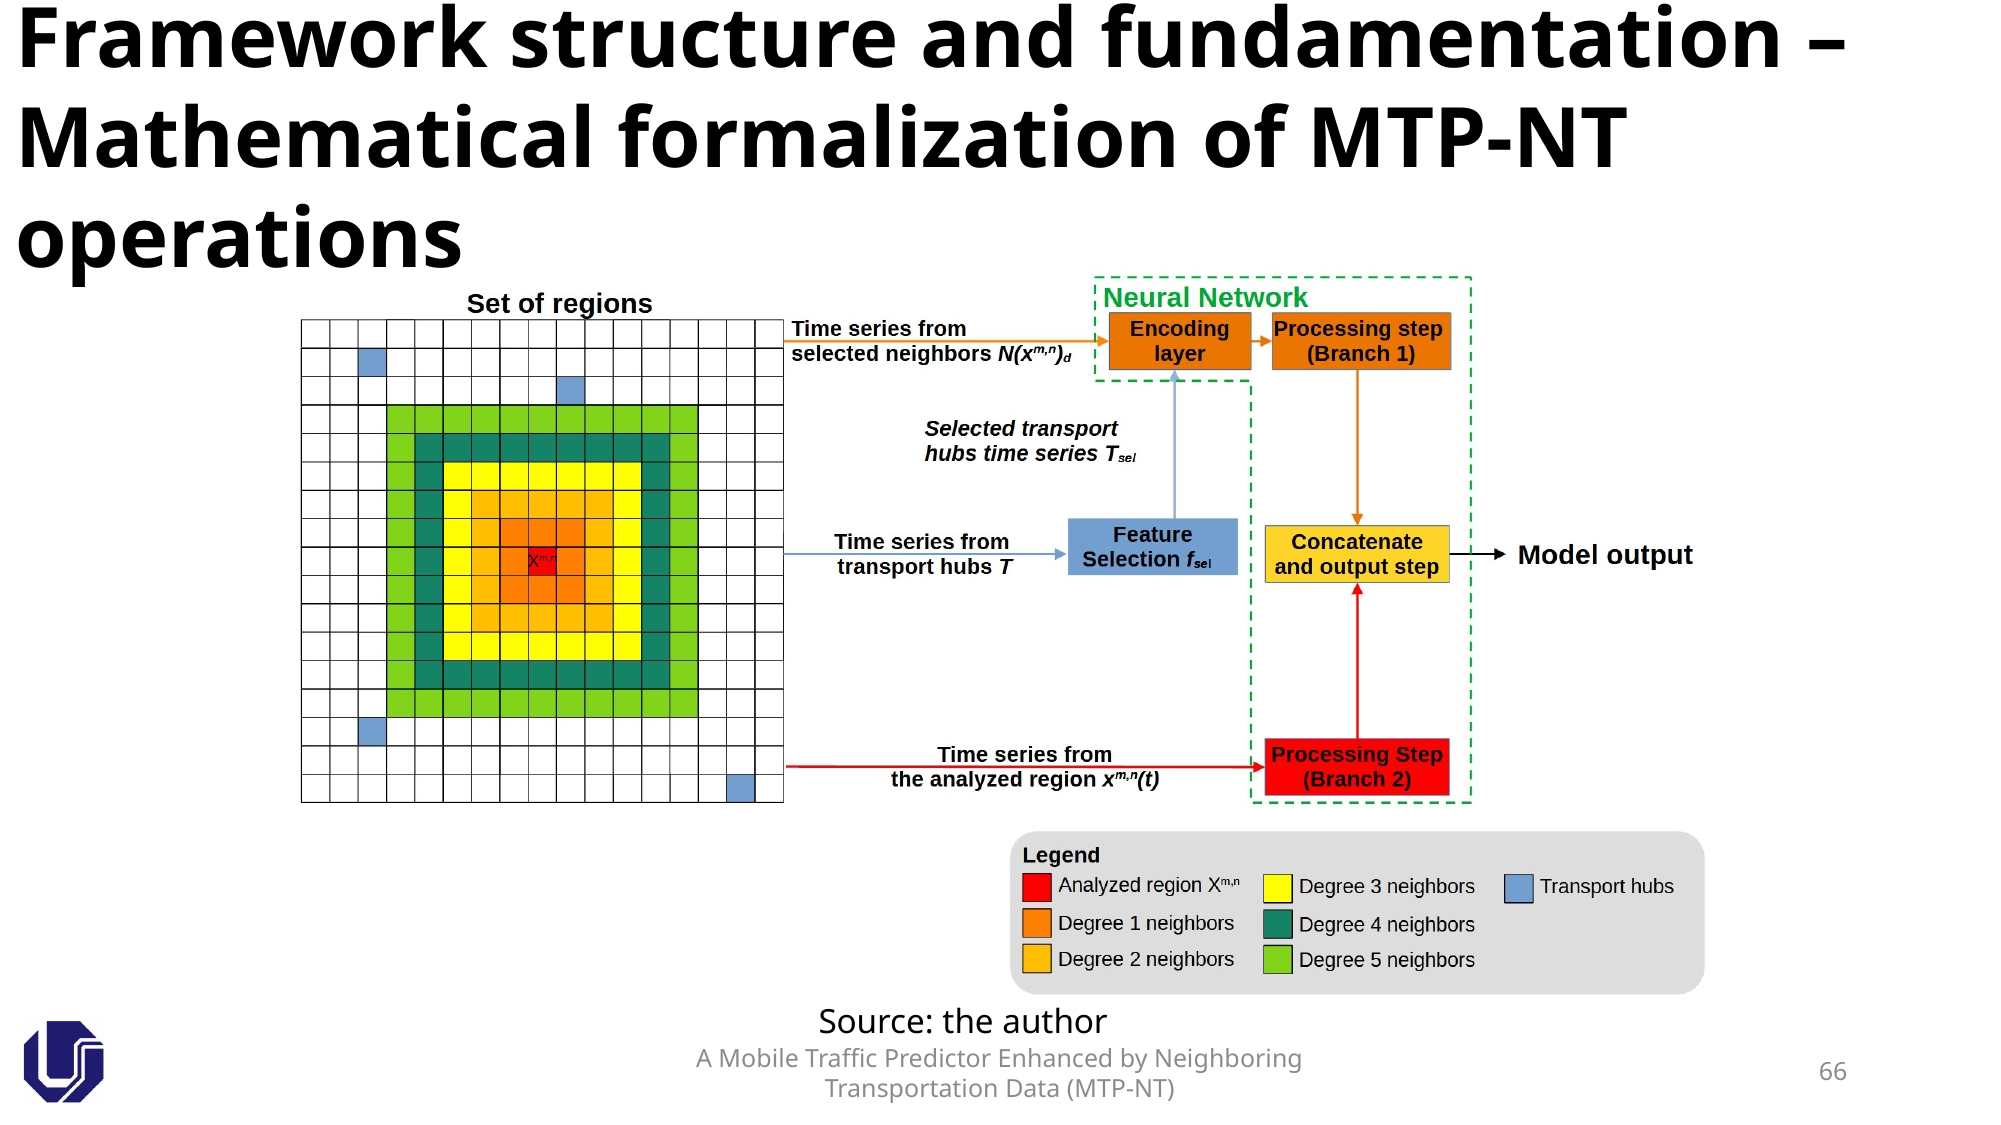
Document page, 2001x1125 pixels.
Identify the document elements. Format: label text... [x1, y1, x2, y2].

footer A Mobile Traffic Predictor Enhanced by Neighboring Transportation Data (MTP-NT) [662, 1078, 1338, 1103]
text_box Source: the author [87, 997, 1840, 1078]
picture [283, 269, 1717, 1004]
text_box Framework structure and fundamentation – Mathematical formalization of MTP-NT operations [0, 0, 1978, 269]
picture [23, 1021, 106, 1103]
slide_number 66 [1412, 1042, 1863, 1103]
